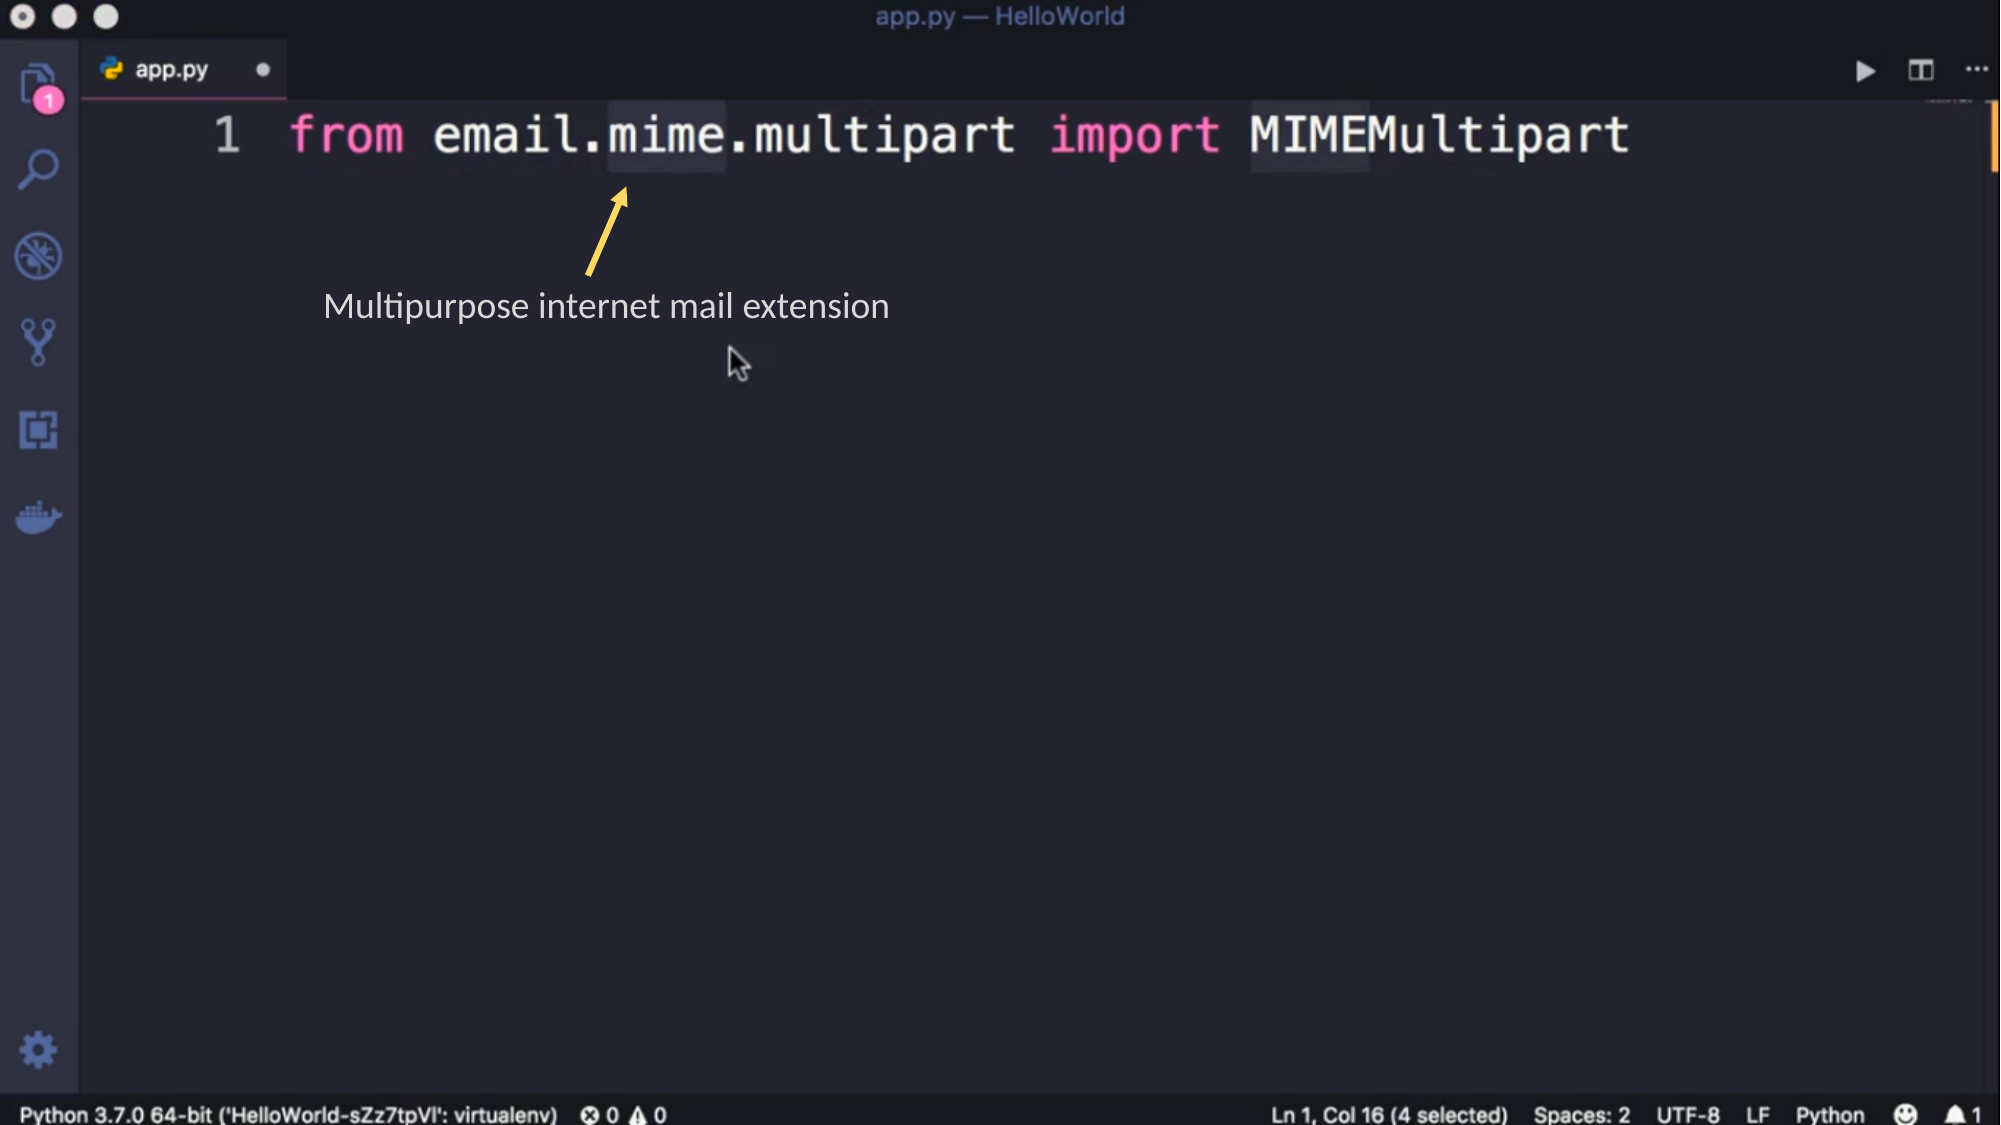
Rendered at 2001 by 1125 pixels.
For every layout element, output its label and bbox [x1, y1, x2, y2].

picture [0, 0, 2000, 1125]
text_box [587, 186, 627, 276]
